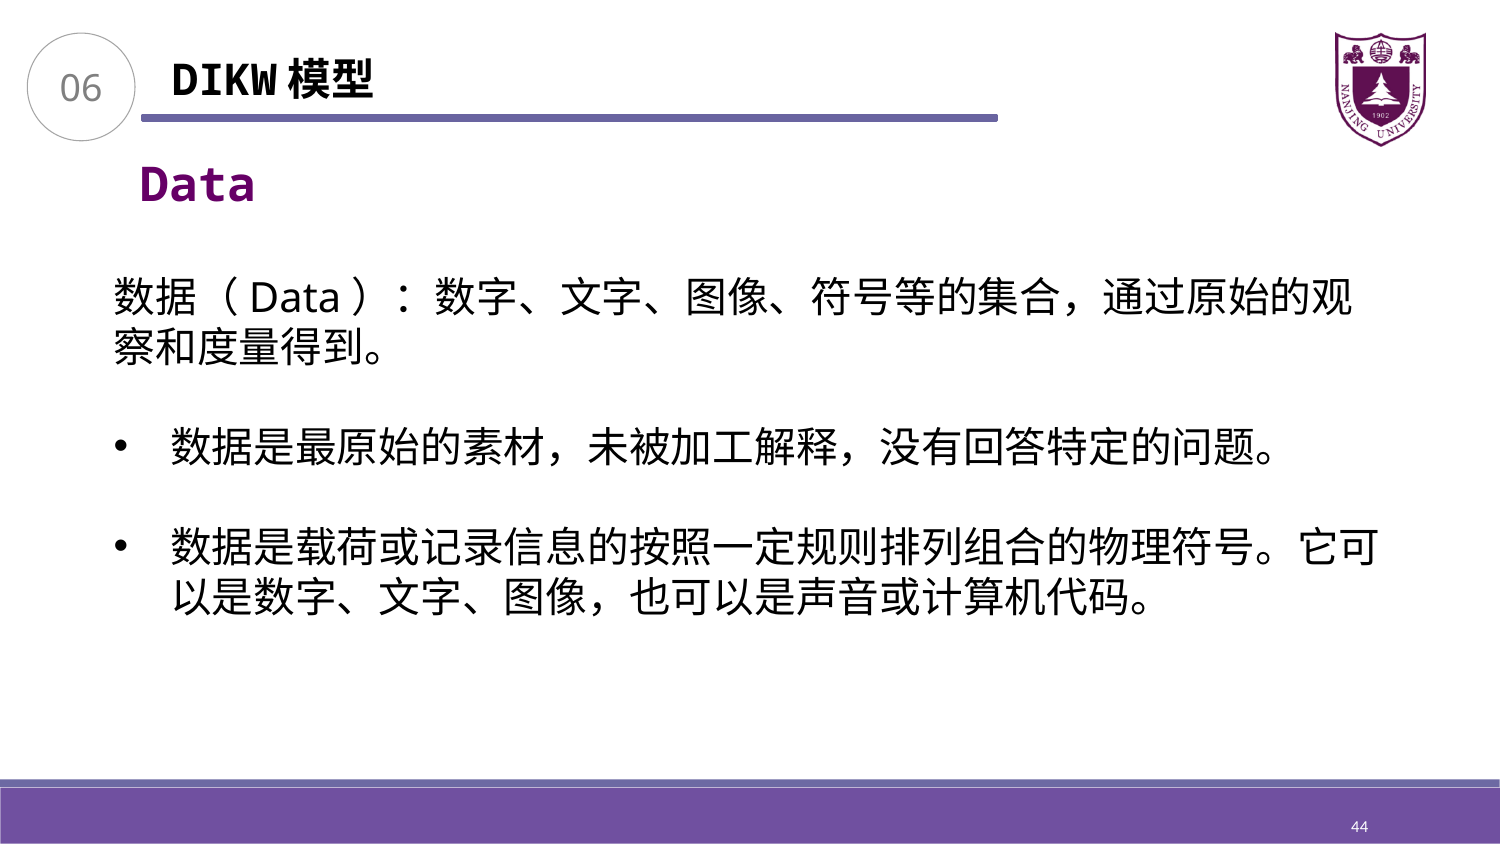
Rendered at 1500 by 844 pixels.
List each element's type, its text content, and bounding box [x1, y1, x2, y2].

text_box 数据（Data）：数字、文字、图像、符号等的集合，通过原始的观察和度量得到。 数据是最原始的素材，未被加工解释，没有回答特定的问题。 数据是载荷或记录信息的按照一定规则排列组合的物理符号。它可以是数字、文字、图像，也可以是声音或计算机代码。 [98, 262, 1399, 718]
text_box DIKW模型 [160, 46, 387, 111]
text_box Data [125, 146, 374, 220]
slide_number 44 [1218, 803, 1380, 844]
text_box 06 [25, 31, 137, 143]
text_box [141, 114, 998, 122]
picture [1334, 31, 1427, 147]
